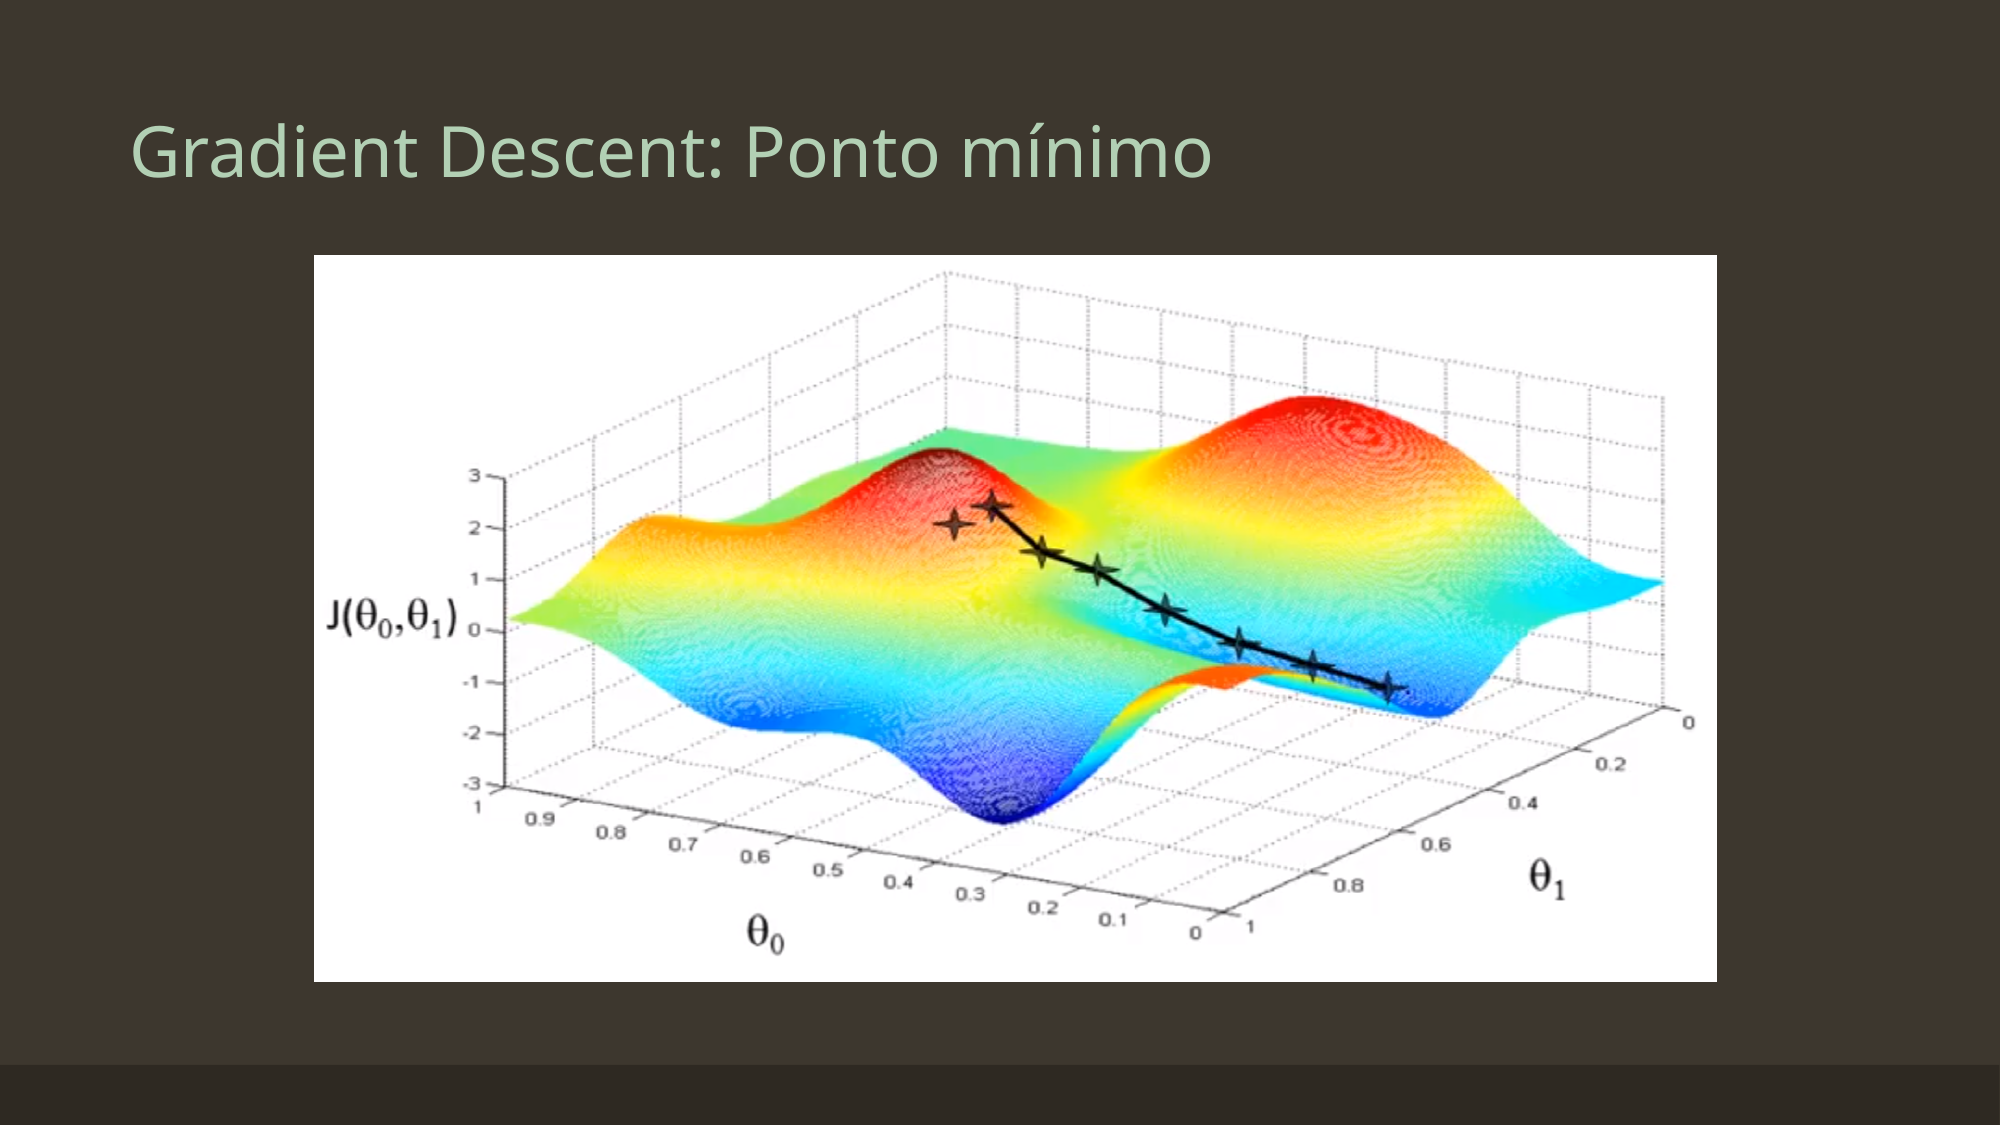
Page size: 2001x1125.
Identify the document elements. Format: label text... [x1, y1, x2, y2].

picture [314, 255, 1717, 982]
text_box Gradient Descent: Ponto mínimo [114, 90, 1709, 201]
